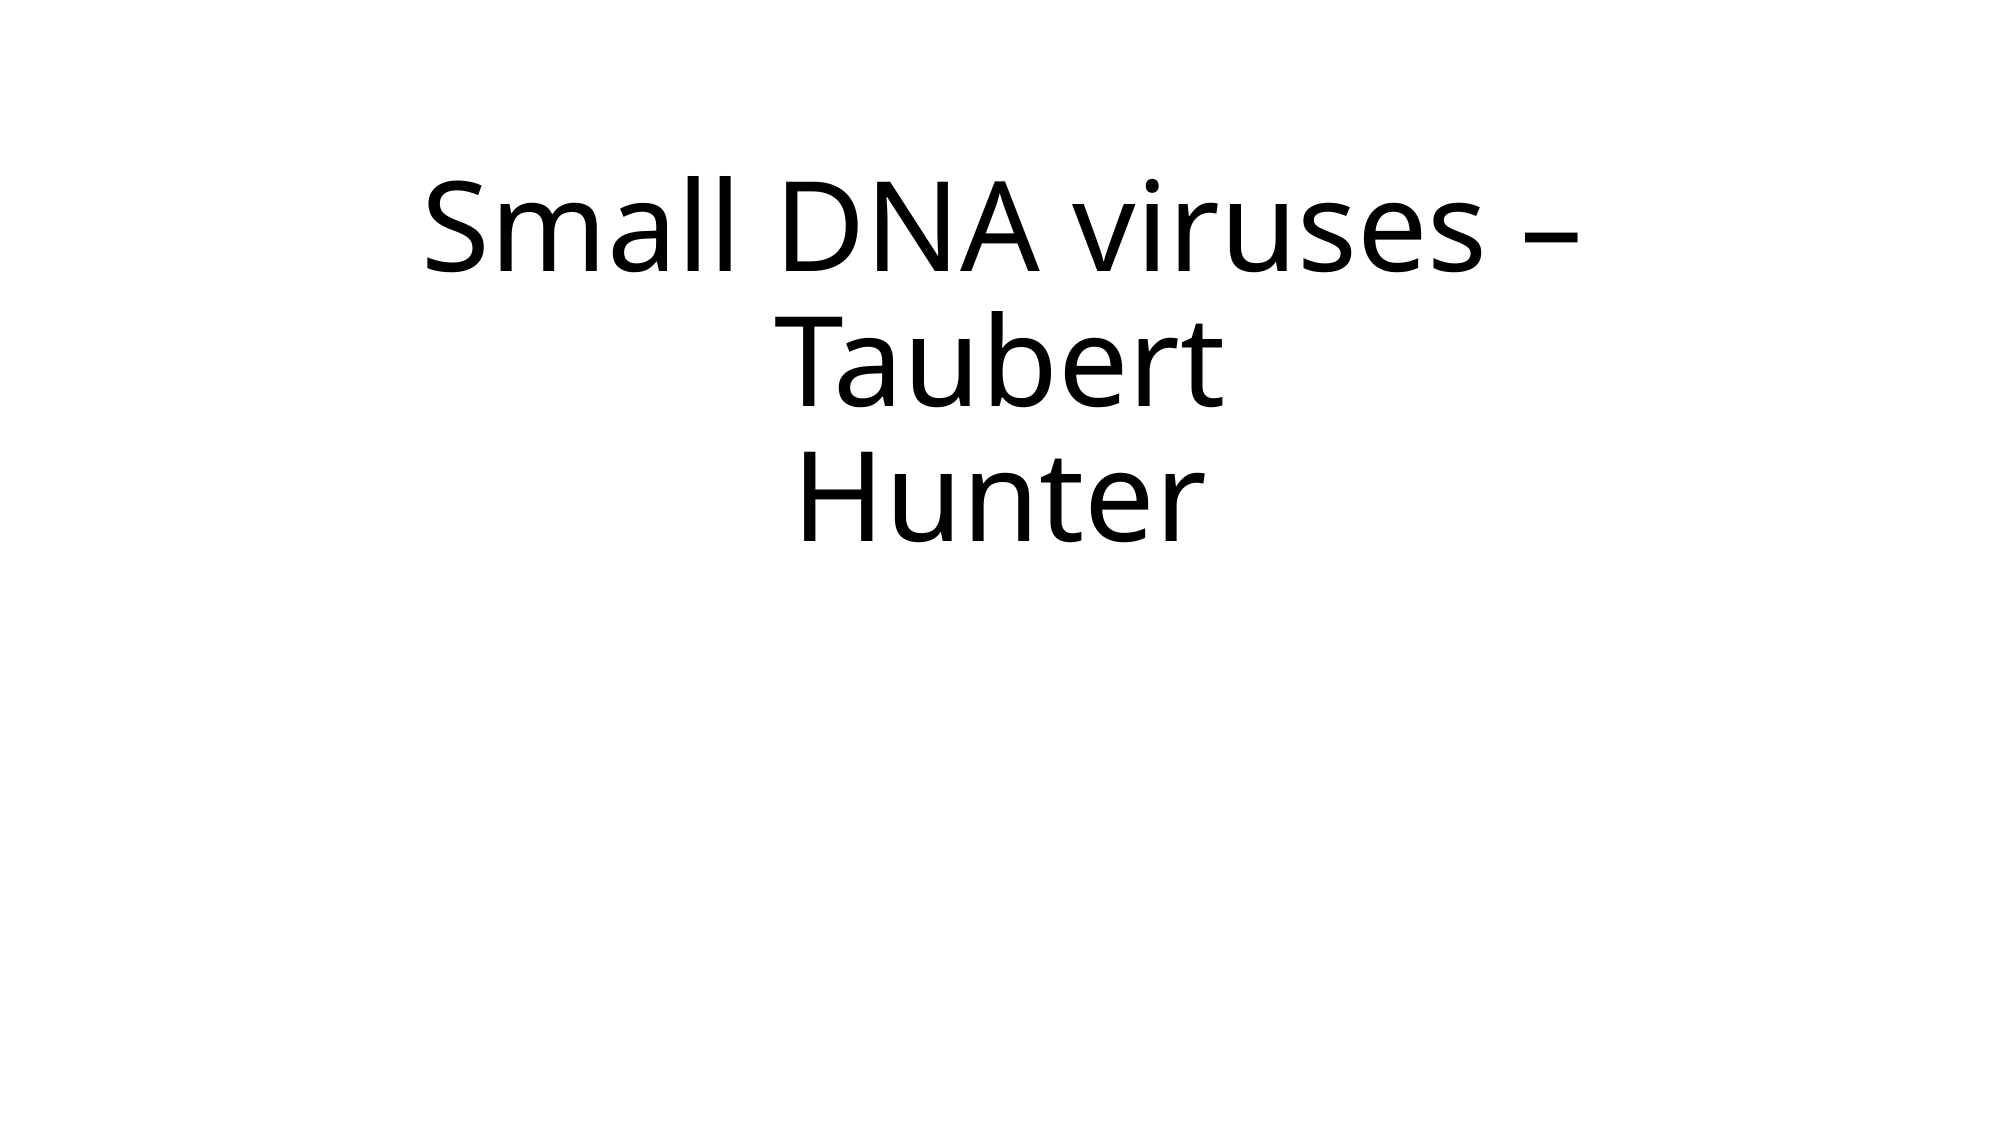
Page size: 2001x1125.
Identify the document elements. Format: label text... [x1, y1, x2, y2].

title Small DNA viruses –Taubert Hunter [249, 184, 1750, 576]
